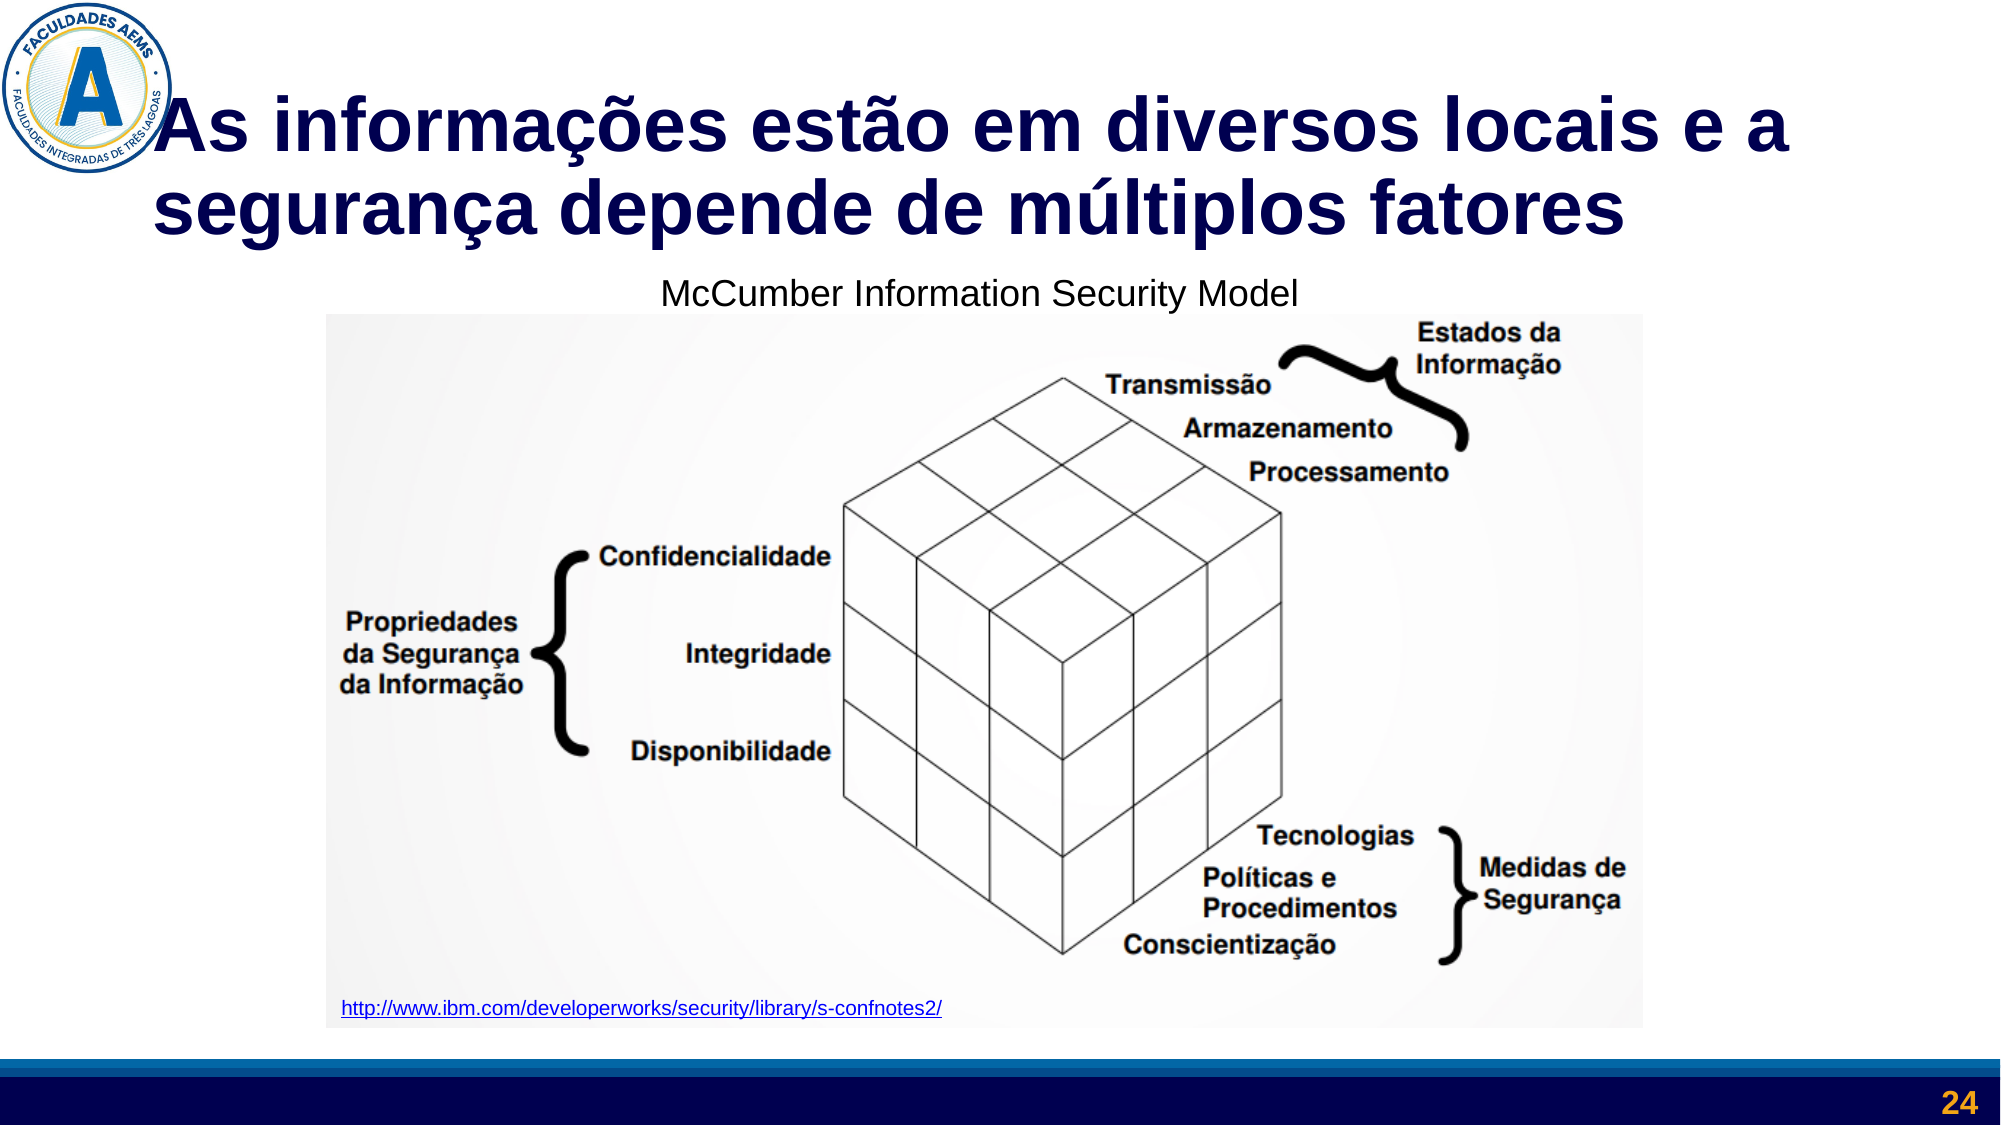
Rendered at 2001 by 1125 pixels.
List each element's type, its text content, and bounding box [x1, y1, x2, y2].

text_box McCumber Information Security Model [645, 261, 1323, 313]
title As informações estão em diversos locais e a segurança depende de múltiplos fatores [137, 59, 1863, 278]
picture [0, 1, 173, 175]
picture [325, 313, 1643, 1029]
